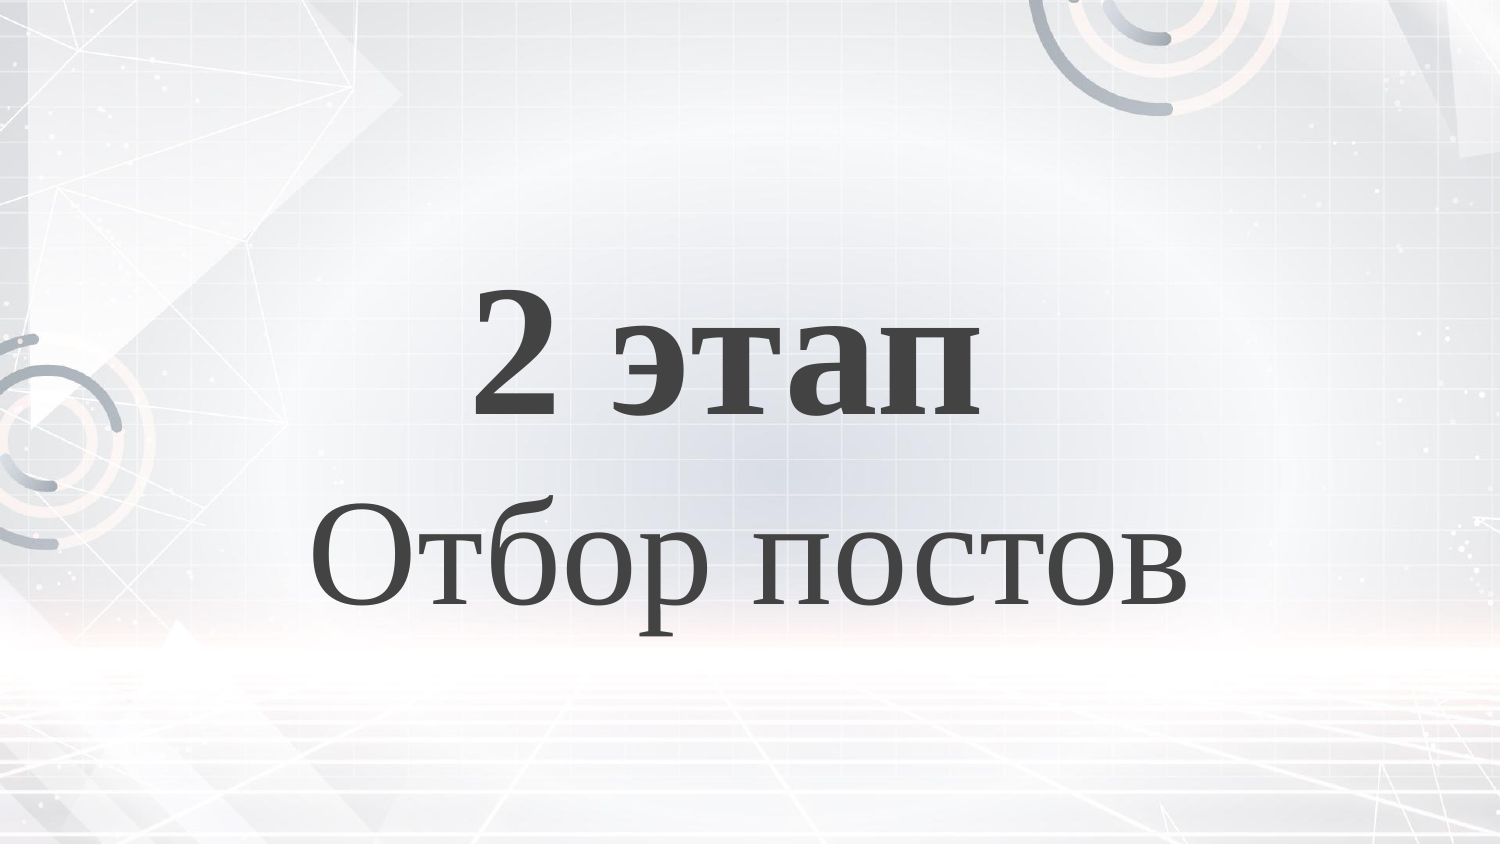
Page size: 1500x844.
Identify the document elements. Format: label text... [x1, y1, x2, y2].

title 2 этап Отбор постов [74, 223, 1426, 639]
picture [0, 0, 1500, 844]
